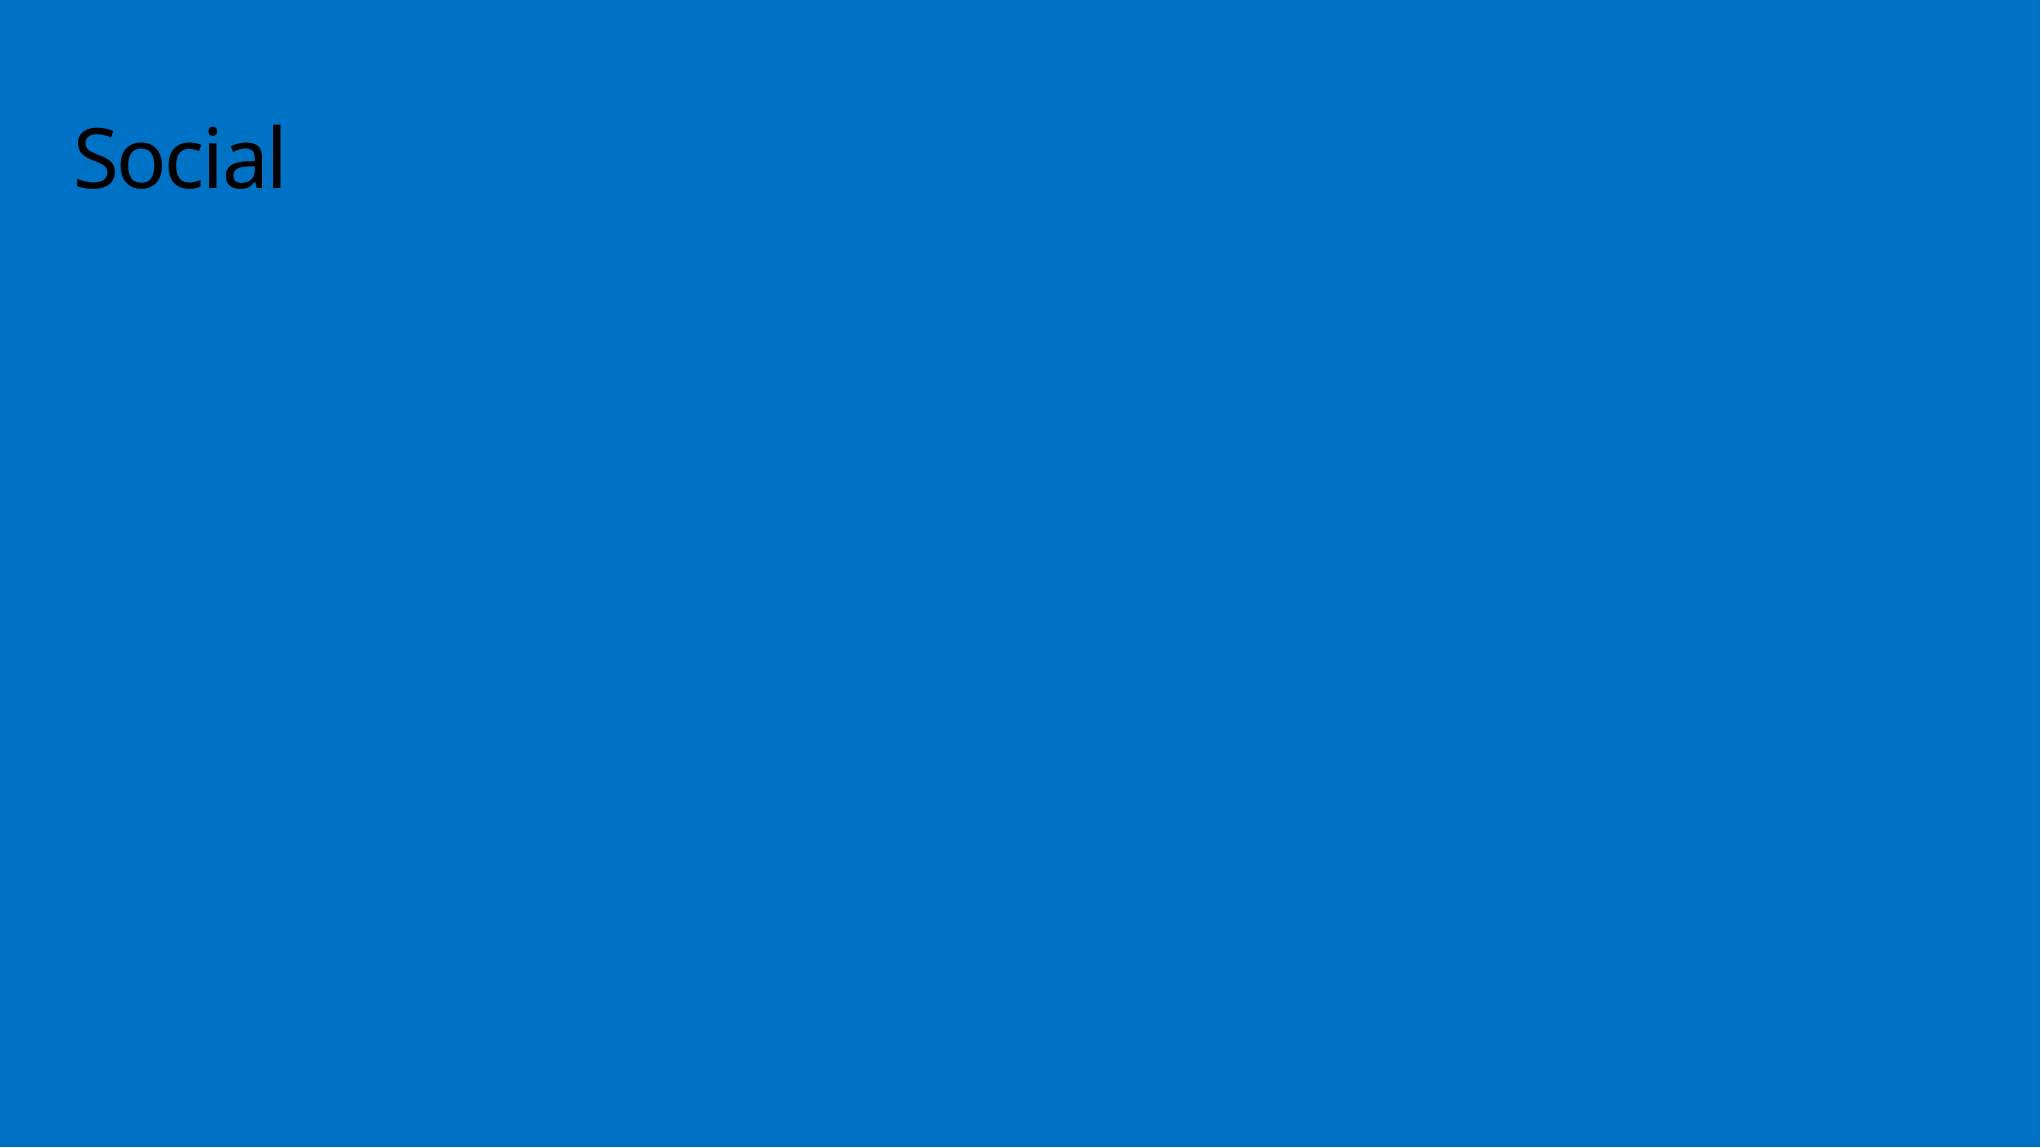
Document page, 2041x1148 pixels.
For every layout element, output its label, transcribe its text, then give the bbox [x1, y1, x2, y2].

title Social [49, 101, 1699, 553]
